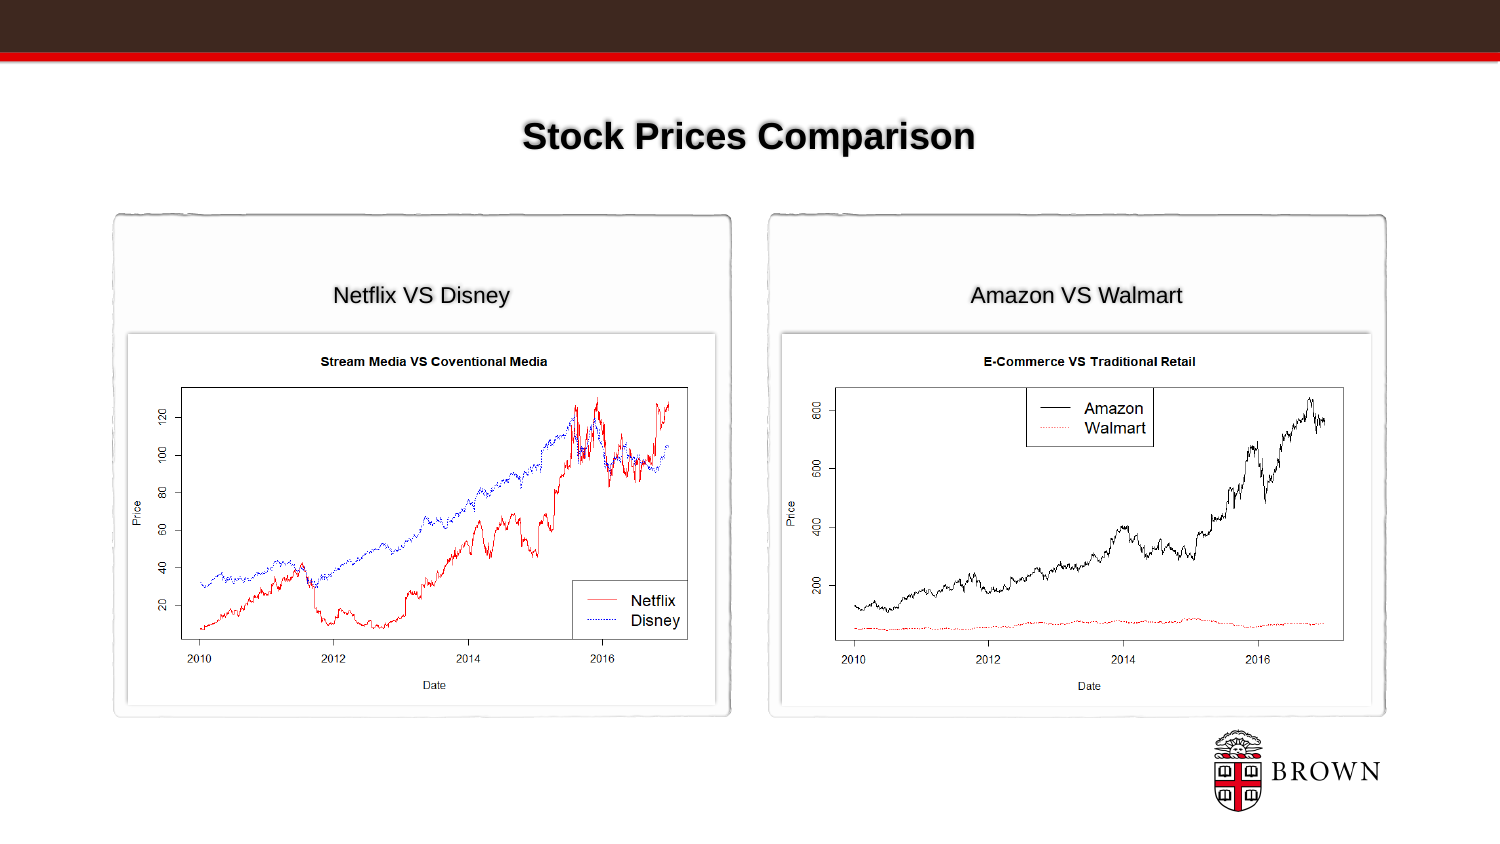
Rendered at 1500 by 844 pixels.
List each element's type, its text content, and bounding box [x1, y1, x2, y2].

title Stock Prices Comparison [112, 75, 1387, 195]
list Netflix VS Disney [128, 228, 715, 314]
picture [767, 213, 1387, 718]
picture [1214, 729, 1380, 812]
list Amazon VS Walmart [782, 228, 1371, 314]
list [782, 333, 1372, 706]
picture [112, 213, 732, 718]
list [128, 334, 716, 705]
